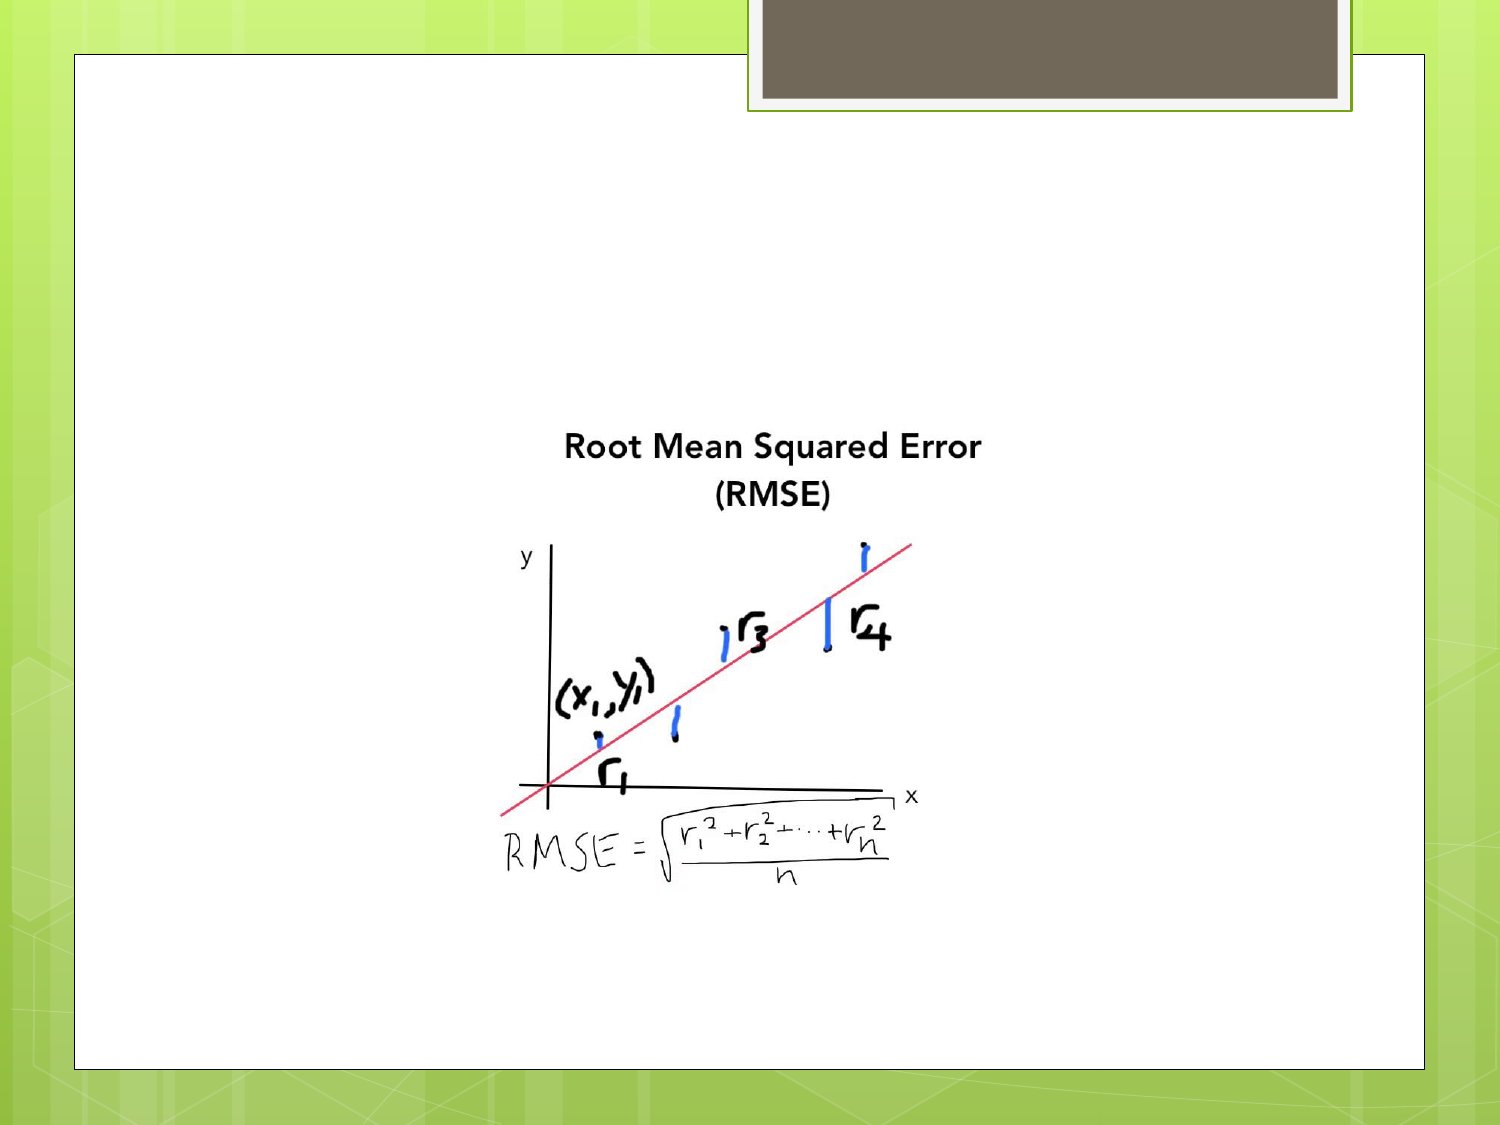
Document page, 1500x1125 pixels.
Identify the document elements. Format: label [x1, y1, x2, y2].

list [342, 380, 1111, 957]
